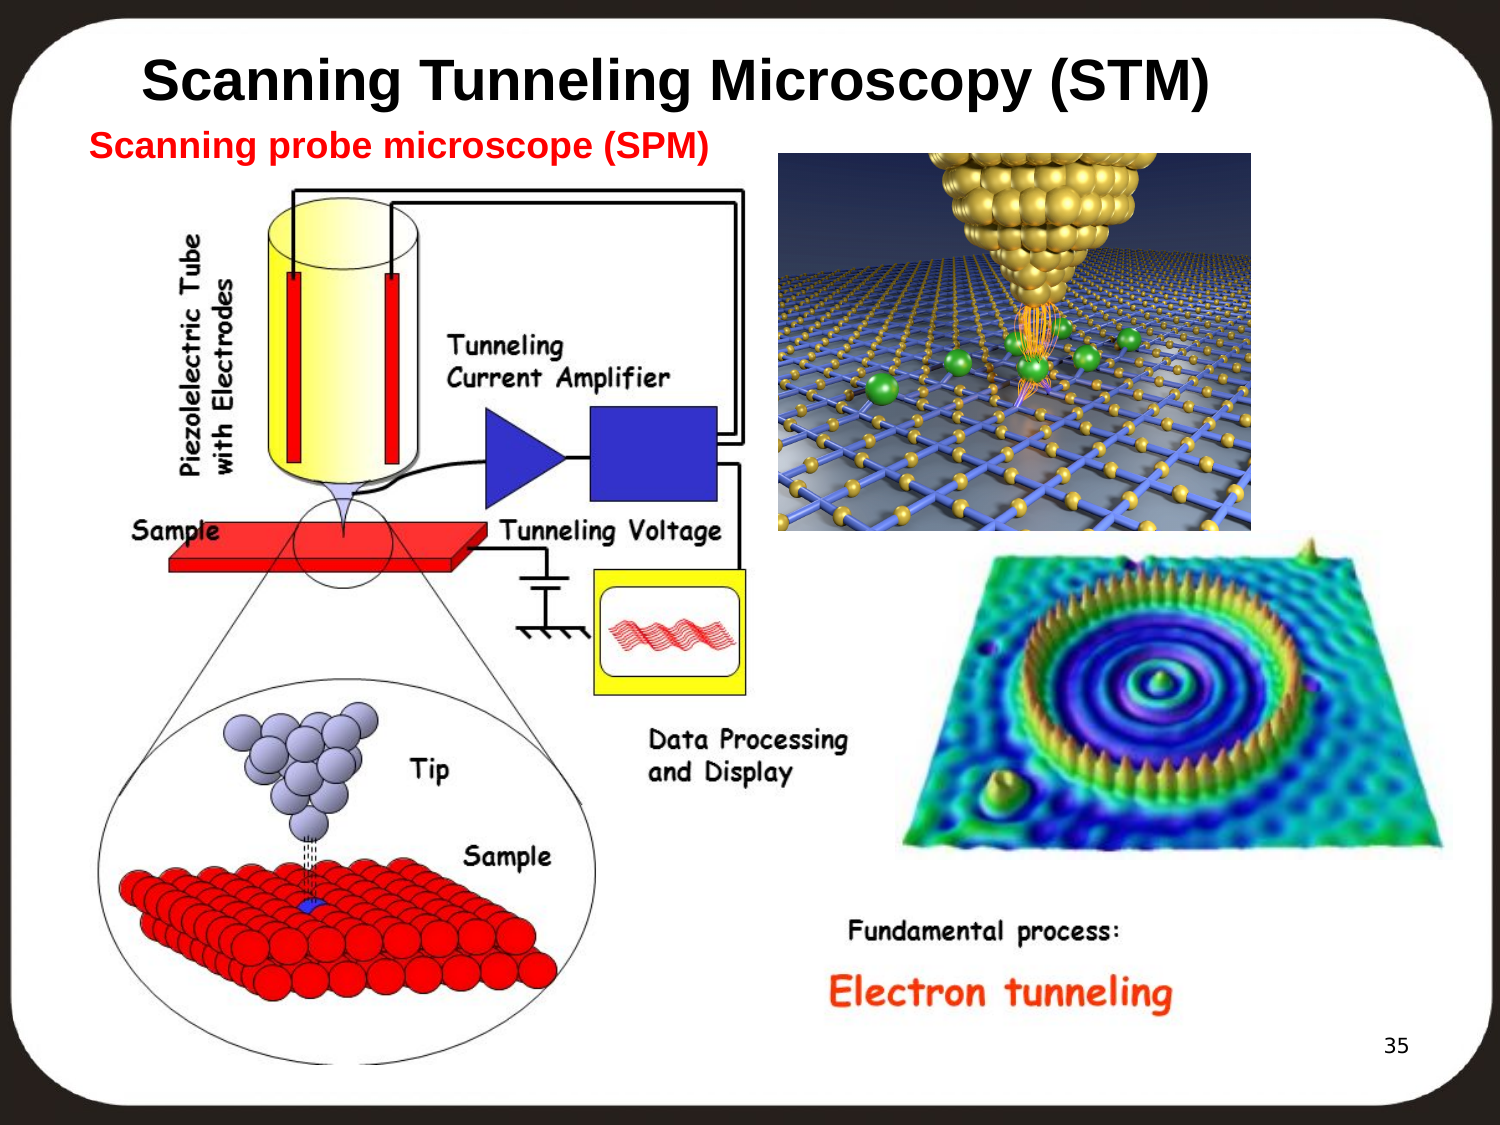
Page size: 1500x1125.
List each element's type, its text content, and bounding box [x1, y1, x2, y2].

text_box Scanning probe microscope (SPM) [74, 113, 726, 174]
title Scanning Tunneling Microscopy (STM) [88, 40, 1265, 115]
picture [0, 0, 1500, 1125]
slide_number 35 [1074, 1024, 1426, 1104]
